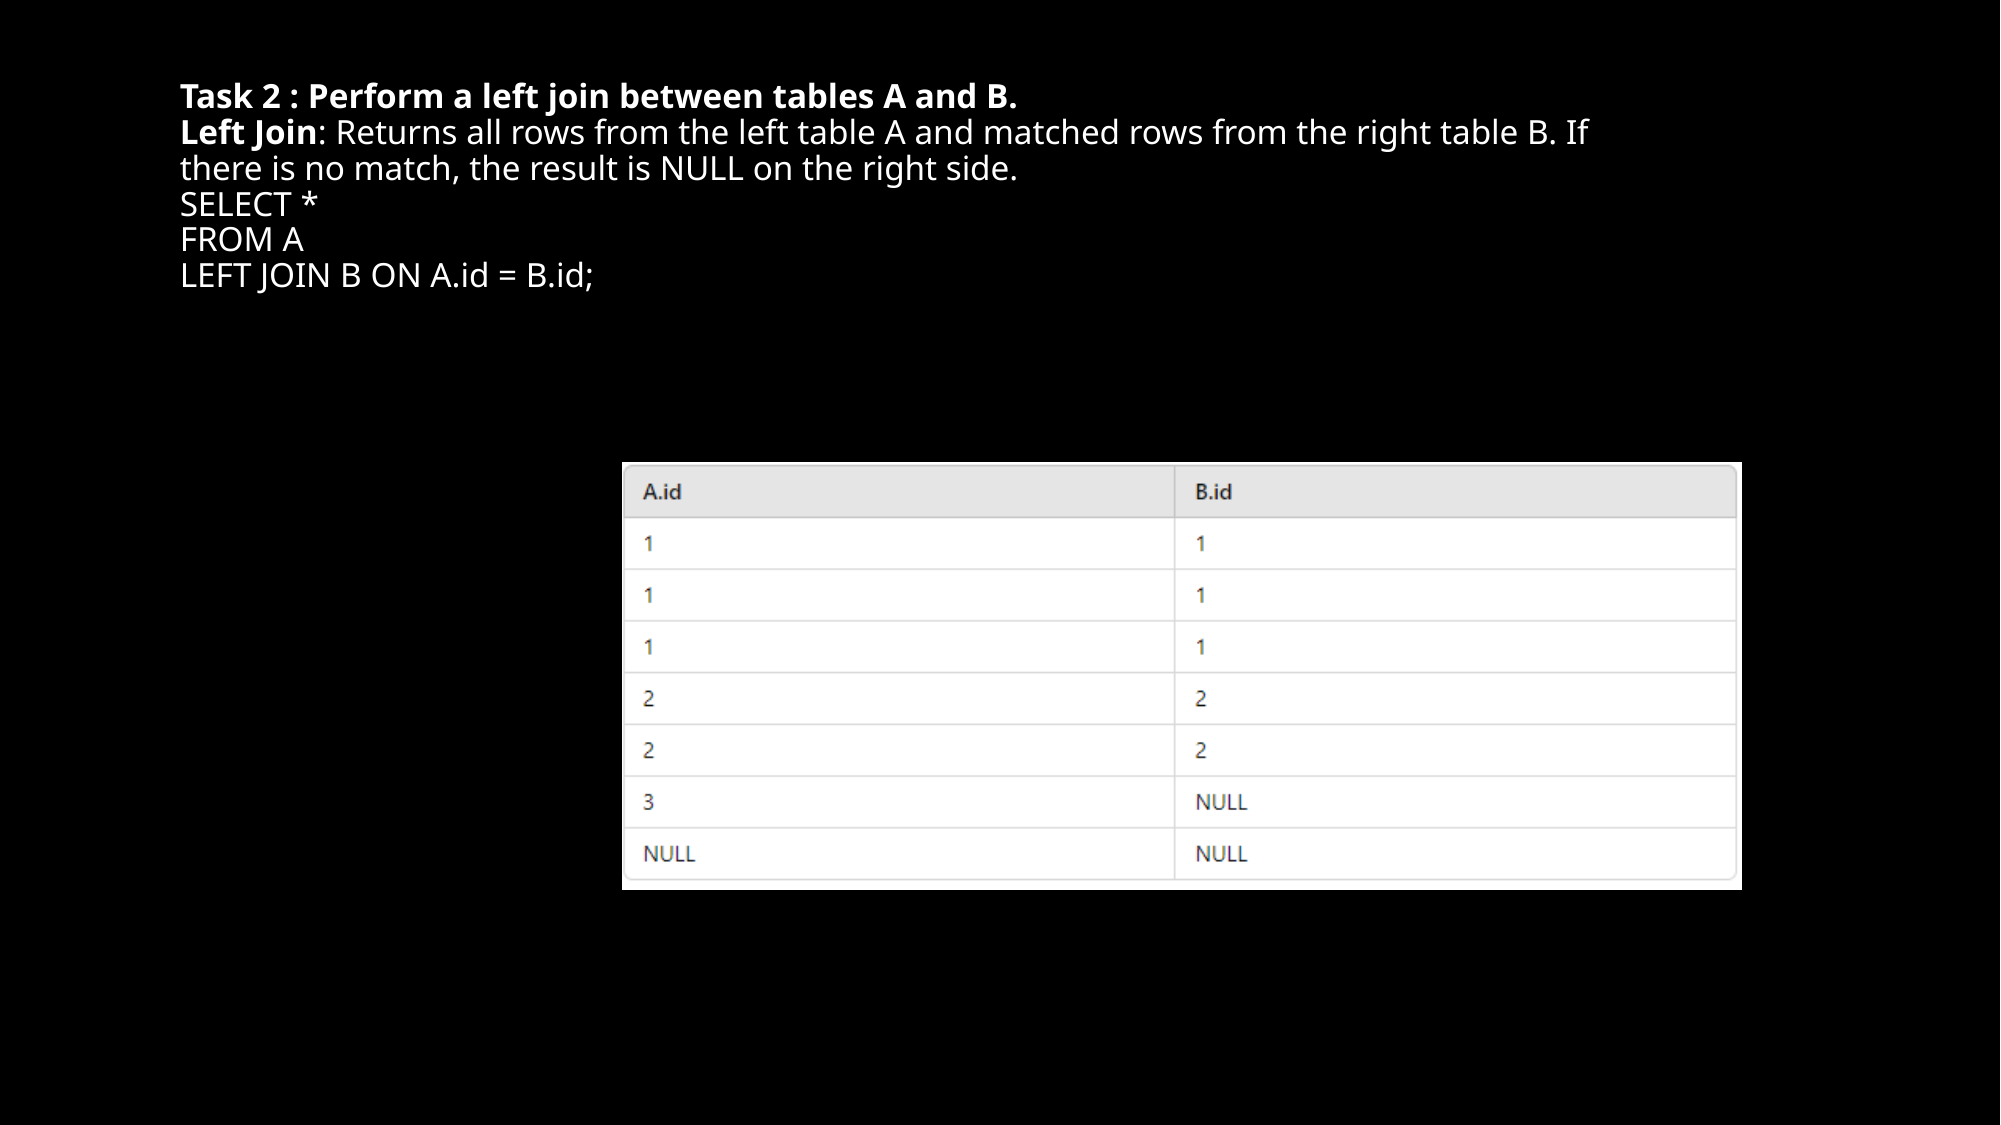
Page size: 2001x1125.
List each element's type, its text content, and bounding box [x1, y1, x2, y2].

picture [622, 462, 1742, 890]
text_box Task 2 : Perform a left join between tables A and B. Left Join: Returns all rows from the left table A and matched rows from the right table B. If there is no match, the result is NULL on the right side. SELECT * FROM A LEFT JOIN B ON A.id = B.id; [165, 72, 1666, 464]
